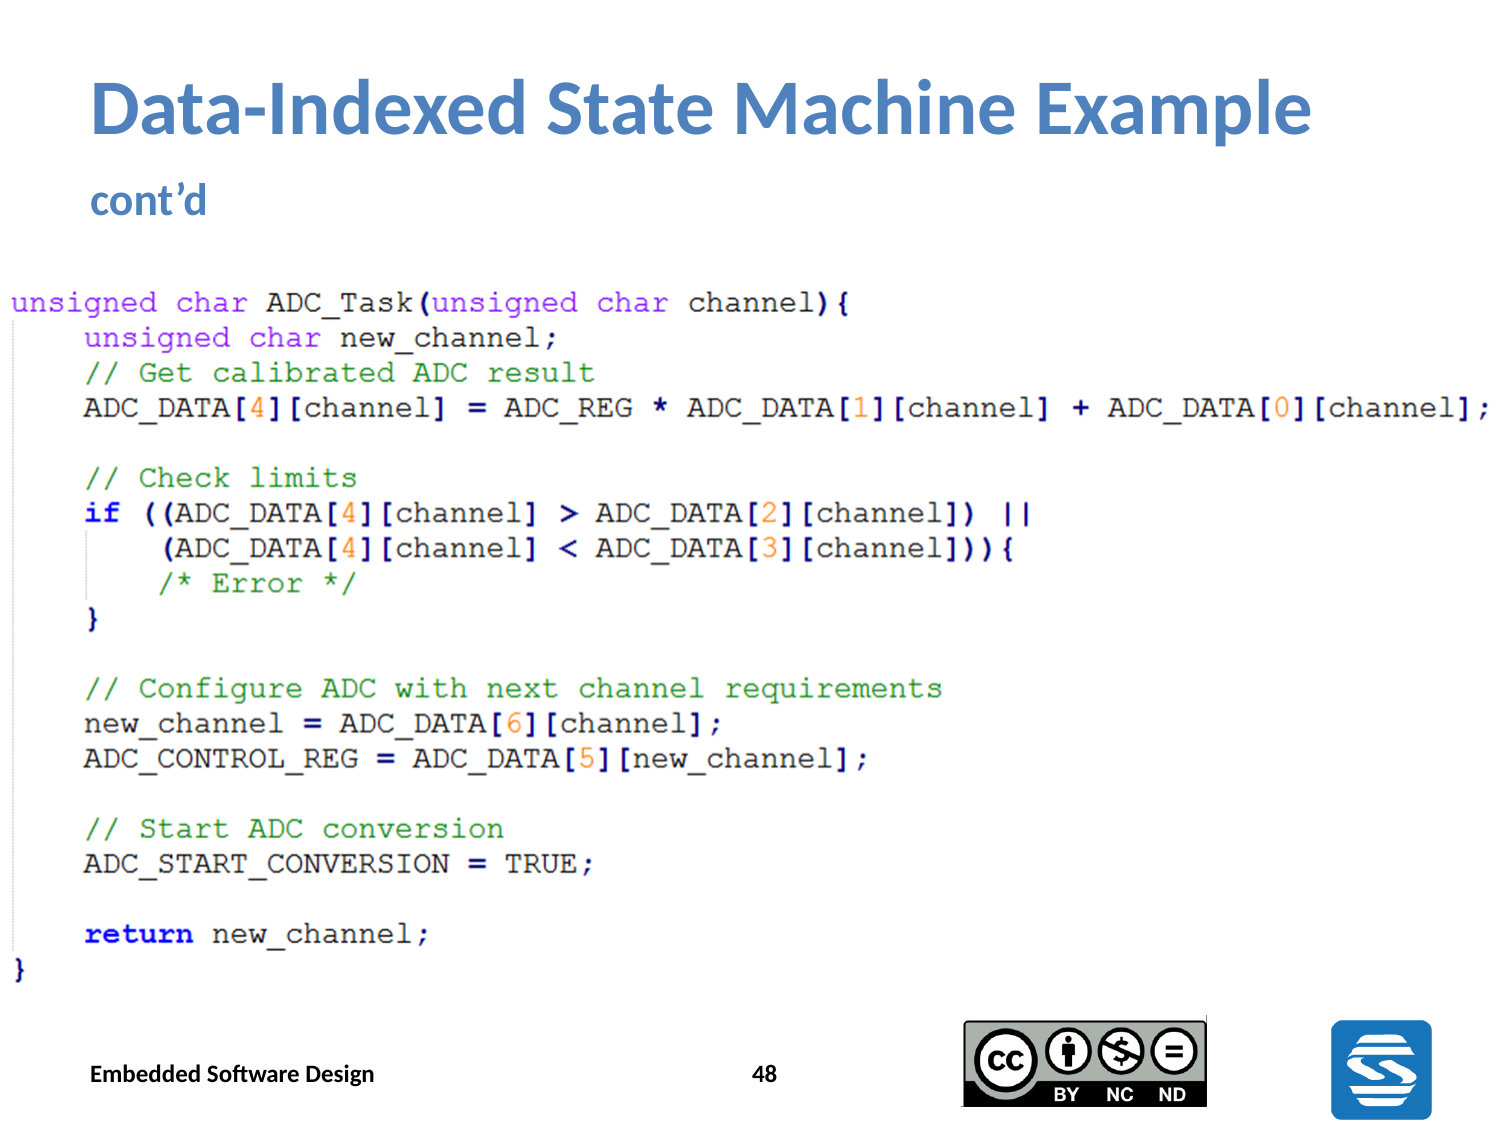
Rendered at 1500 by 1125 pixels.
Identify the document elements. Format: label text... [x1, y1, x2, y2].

picture [0, 280, 1500, 990]
picture [1331, 1020, 1432, 1120]
title Data-Indexed State Machine Example cont’d [75, 45, 1425, 233]
picture [961, 1015, 1207, 1107]
slide_number 48 [676, 1042, 854, 1103]
footer Embedded Software Design [75, 1042, 607, 1103]
